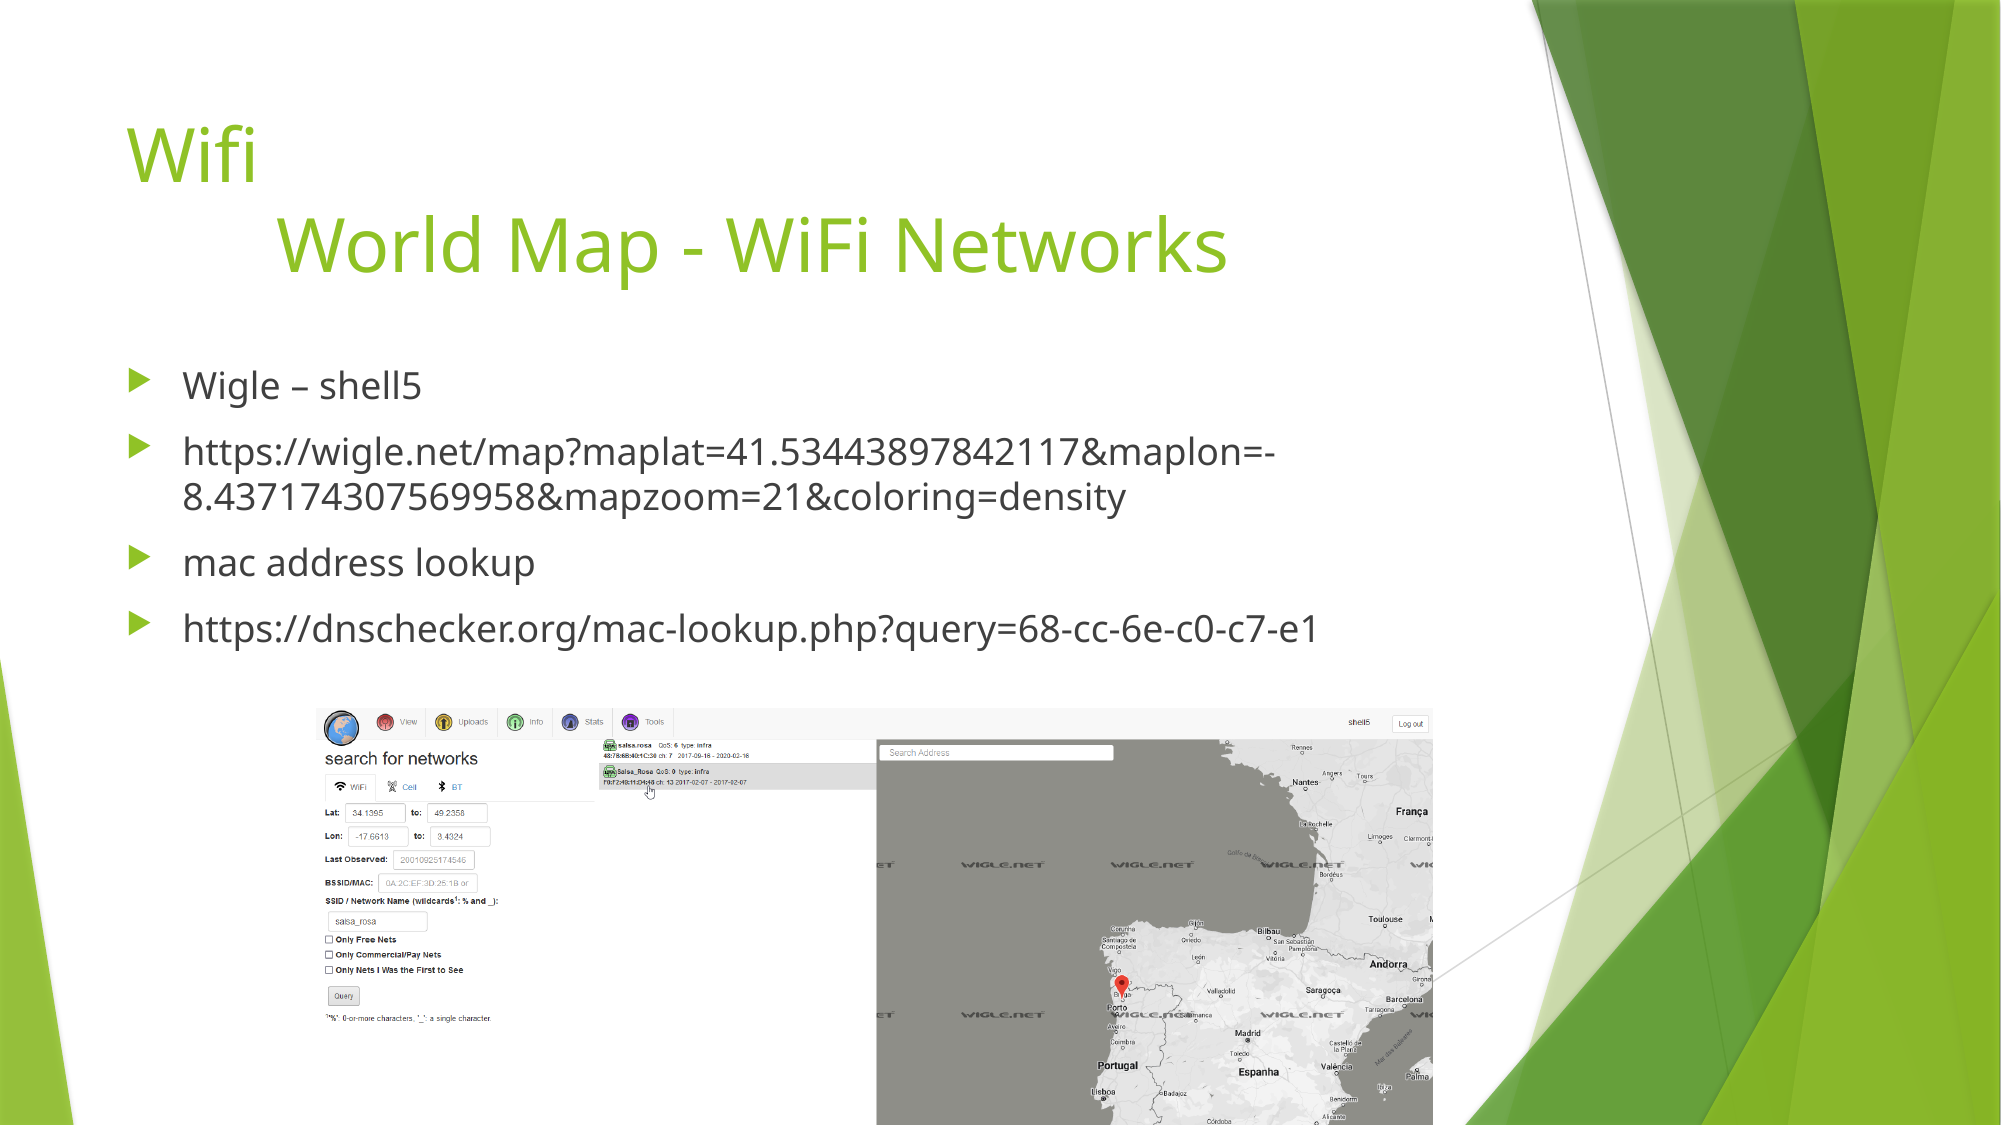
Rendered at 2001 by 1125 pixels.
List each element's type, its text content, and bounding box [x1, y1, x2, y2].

title Wifi World Map - WiFi Networks [111, 99, 1522, 317]
picture [316, 707, 1433, 1125]
list Wigle – shell5 https://wigle.net/map?maplat=41.53443897842117&maplon=-8.437174307569958&mapzoom=21&coloring=density mac address lookup https://dnschecker.org/mac-lookup.php?query=68-cc-6e-c0-c7-e1 [111, 354, 1522, 992]
